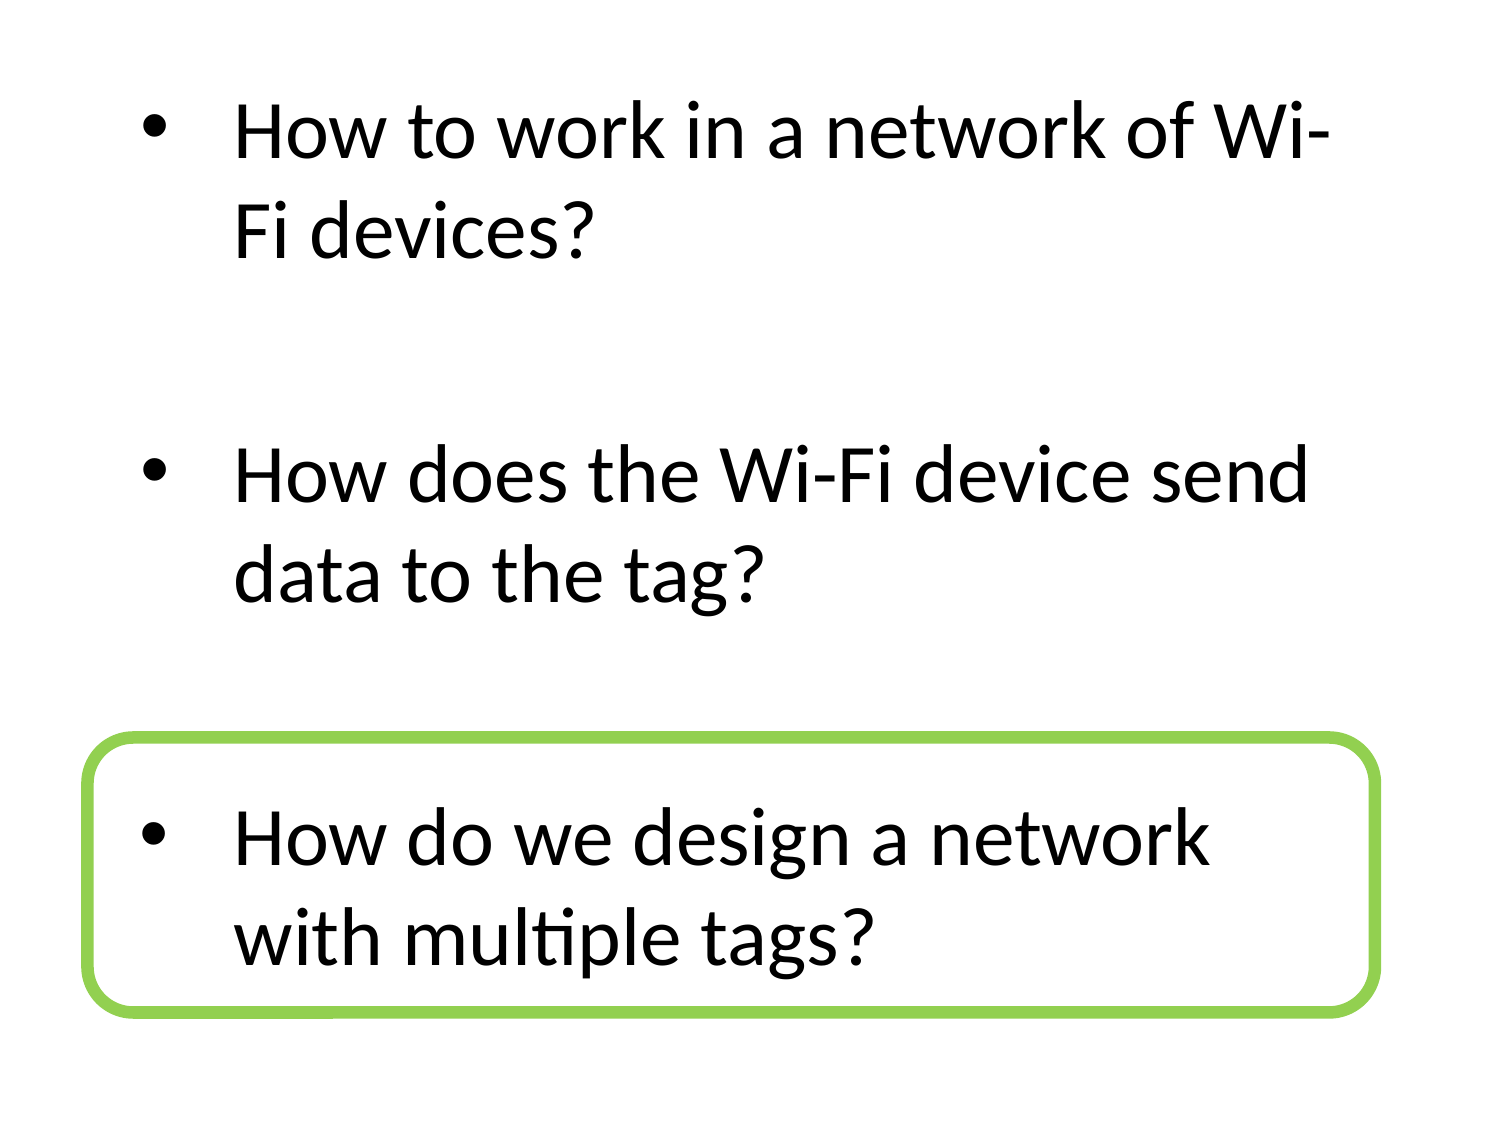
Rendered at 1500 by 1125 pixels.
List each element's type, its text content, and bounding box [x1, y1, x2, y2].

title How to work in a network of Wi-Fi devices? [125, 87, 1350, 263]
text_box [85, 735, 1378, 1015]
text_box How does the Wi-Fi device send data to the tag? [125, 425, 1350, 613]
